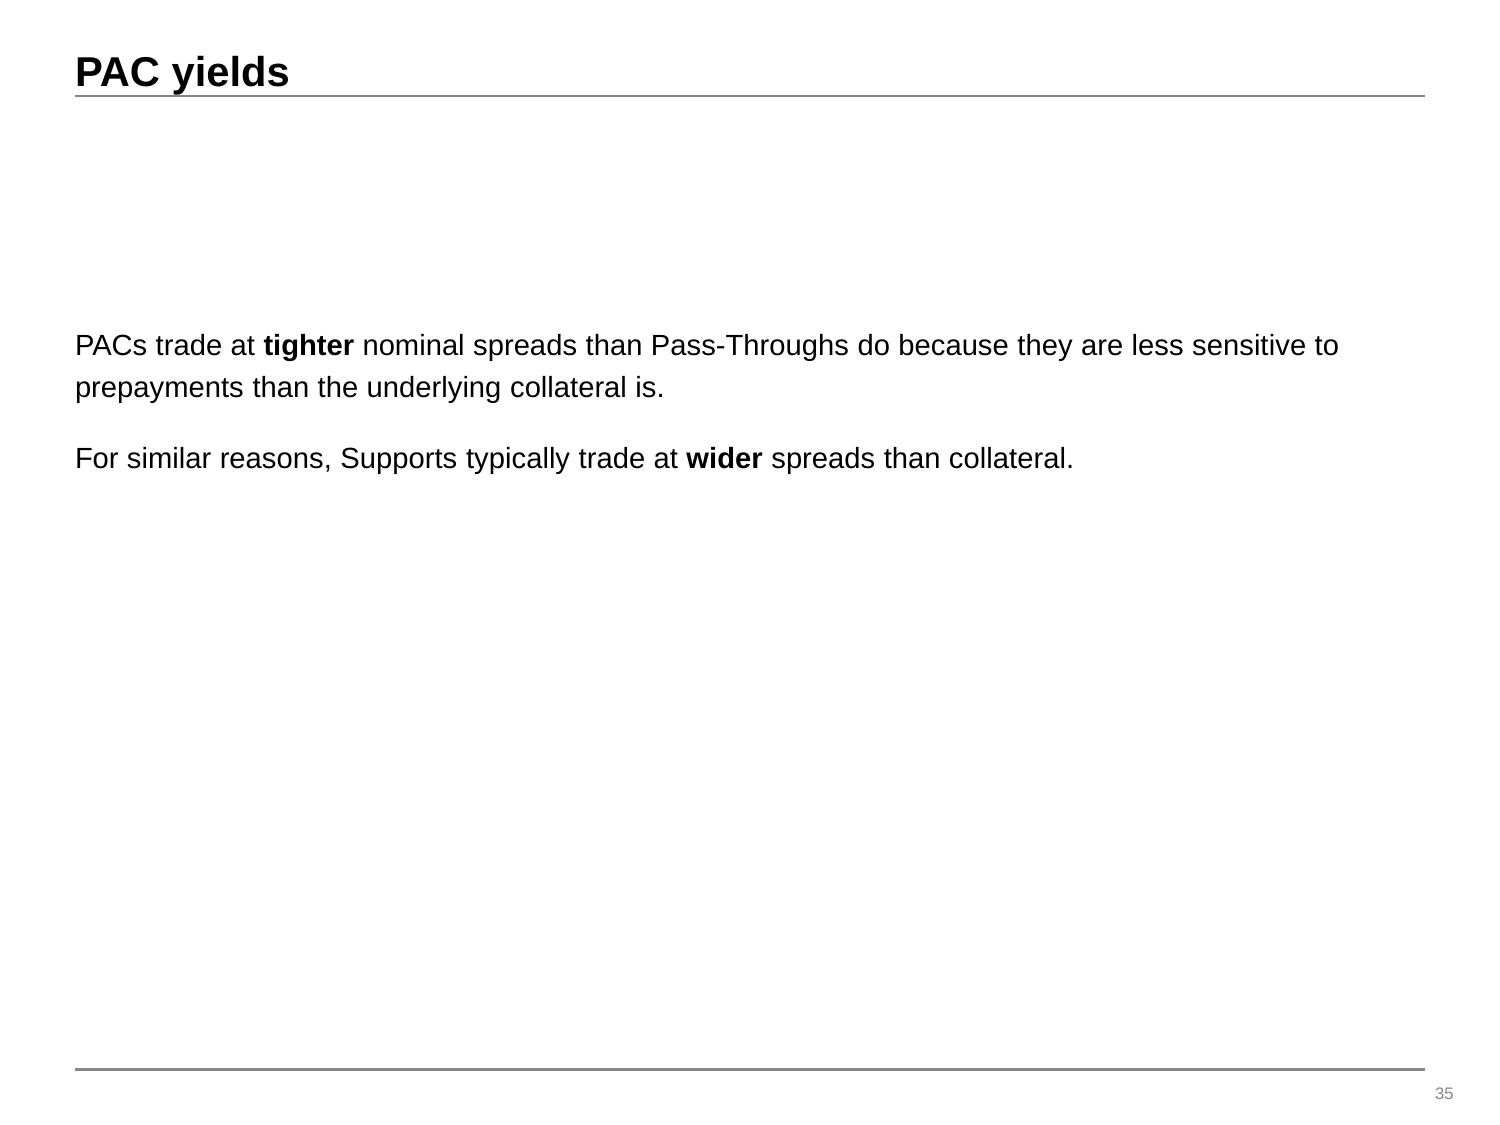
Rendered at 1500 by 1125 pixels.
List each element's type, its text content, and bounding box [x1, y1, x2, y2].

title PAC yields [75, 45, 1424, 96]
list PACs trade at tighter nominal spreads than Pass-Throughs do because they are less sensitive to prepayments than the underlying collateral is. For similar reasons, Supports typically trade at wider spreads than collateral. [75, 254, 1424, 953]
